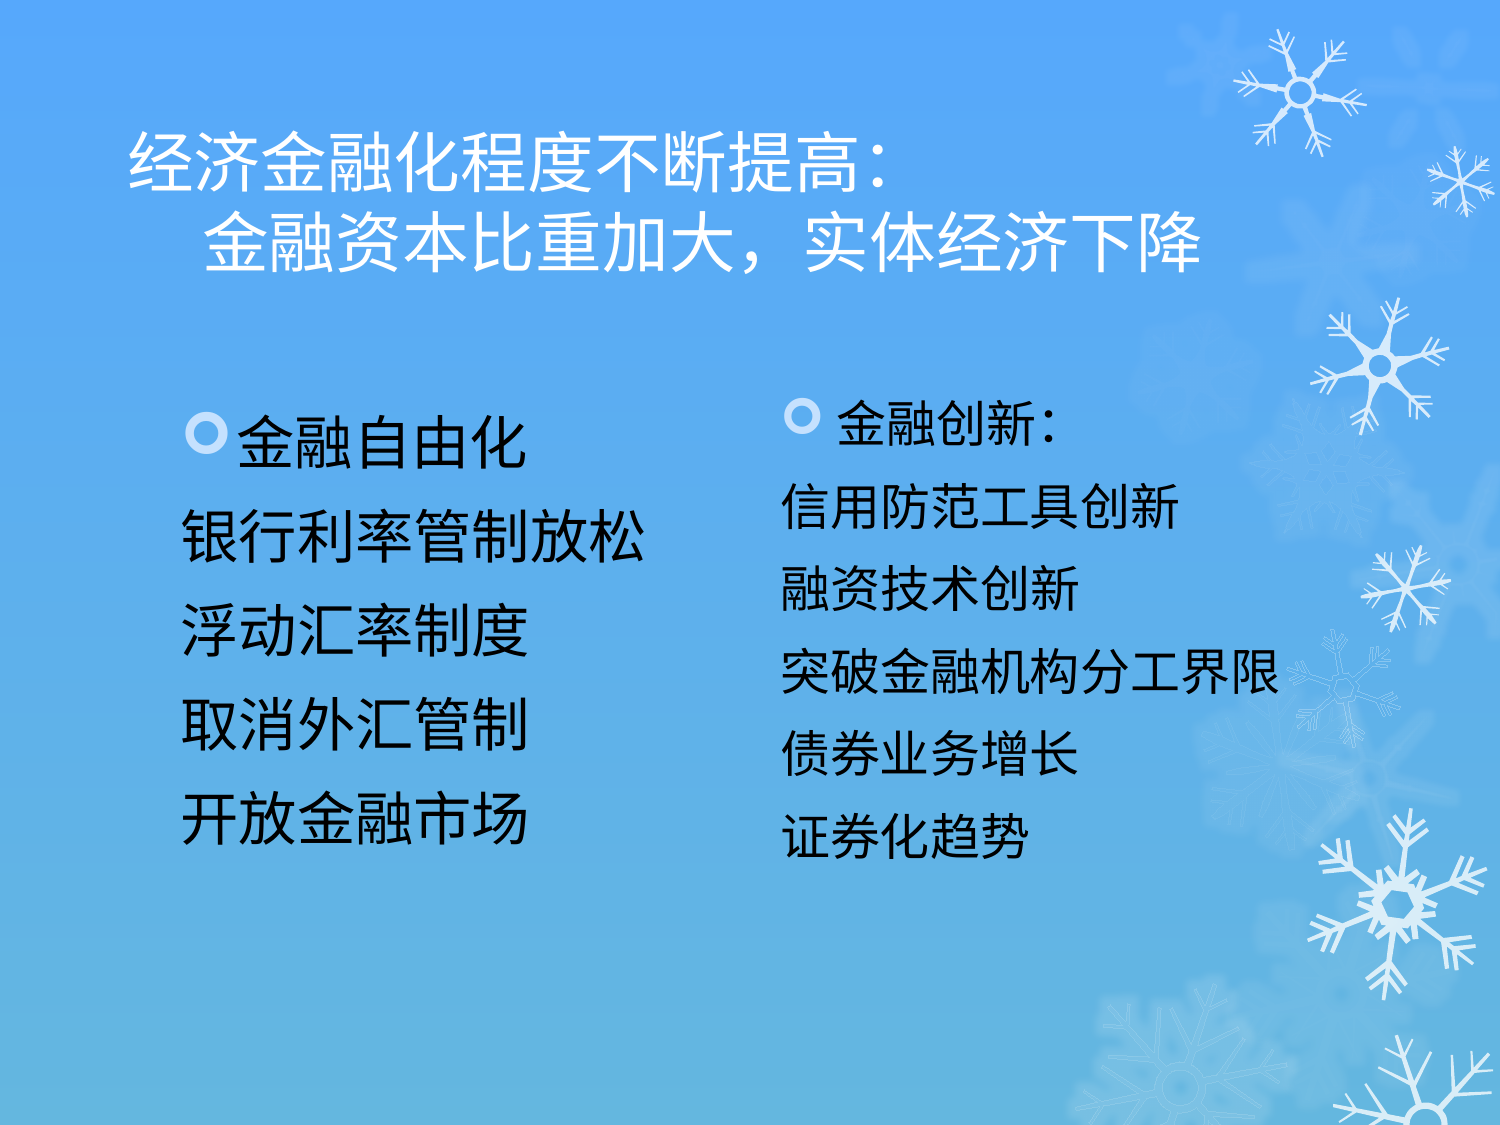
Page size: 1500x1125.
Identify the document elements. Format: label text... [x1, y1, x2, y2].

list 金融创新： 信用防范工具创新 融资技术创新 突破金融机构分工界限 债券业务增长 证券化趋势 [765, 296, 1335, 962]
title 经济金融化程度不断提高： 金融资本比重加大，实体经济下降 [112, 125, 1281, 278]
list 金融自由化 银行利率管制放松 浮动汇率制度 取消外汇管制 开放金融市场 [165, 296, 735, 962]
